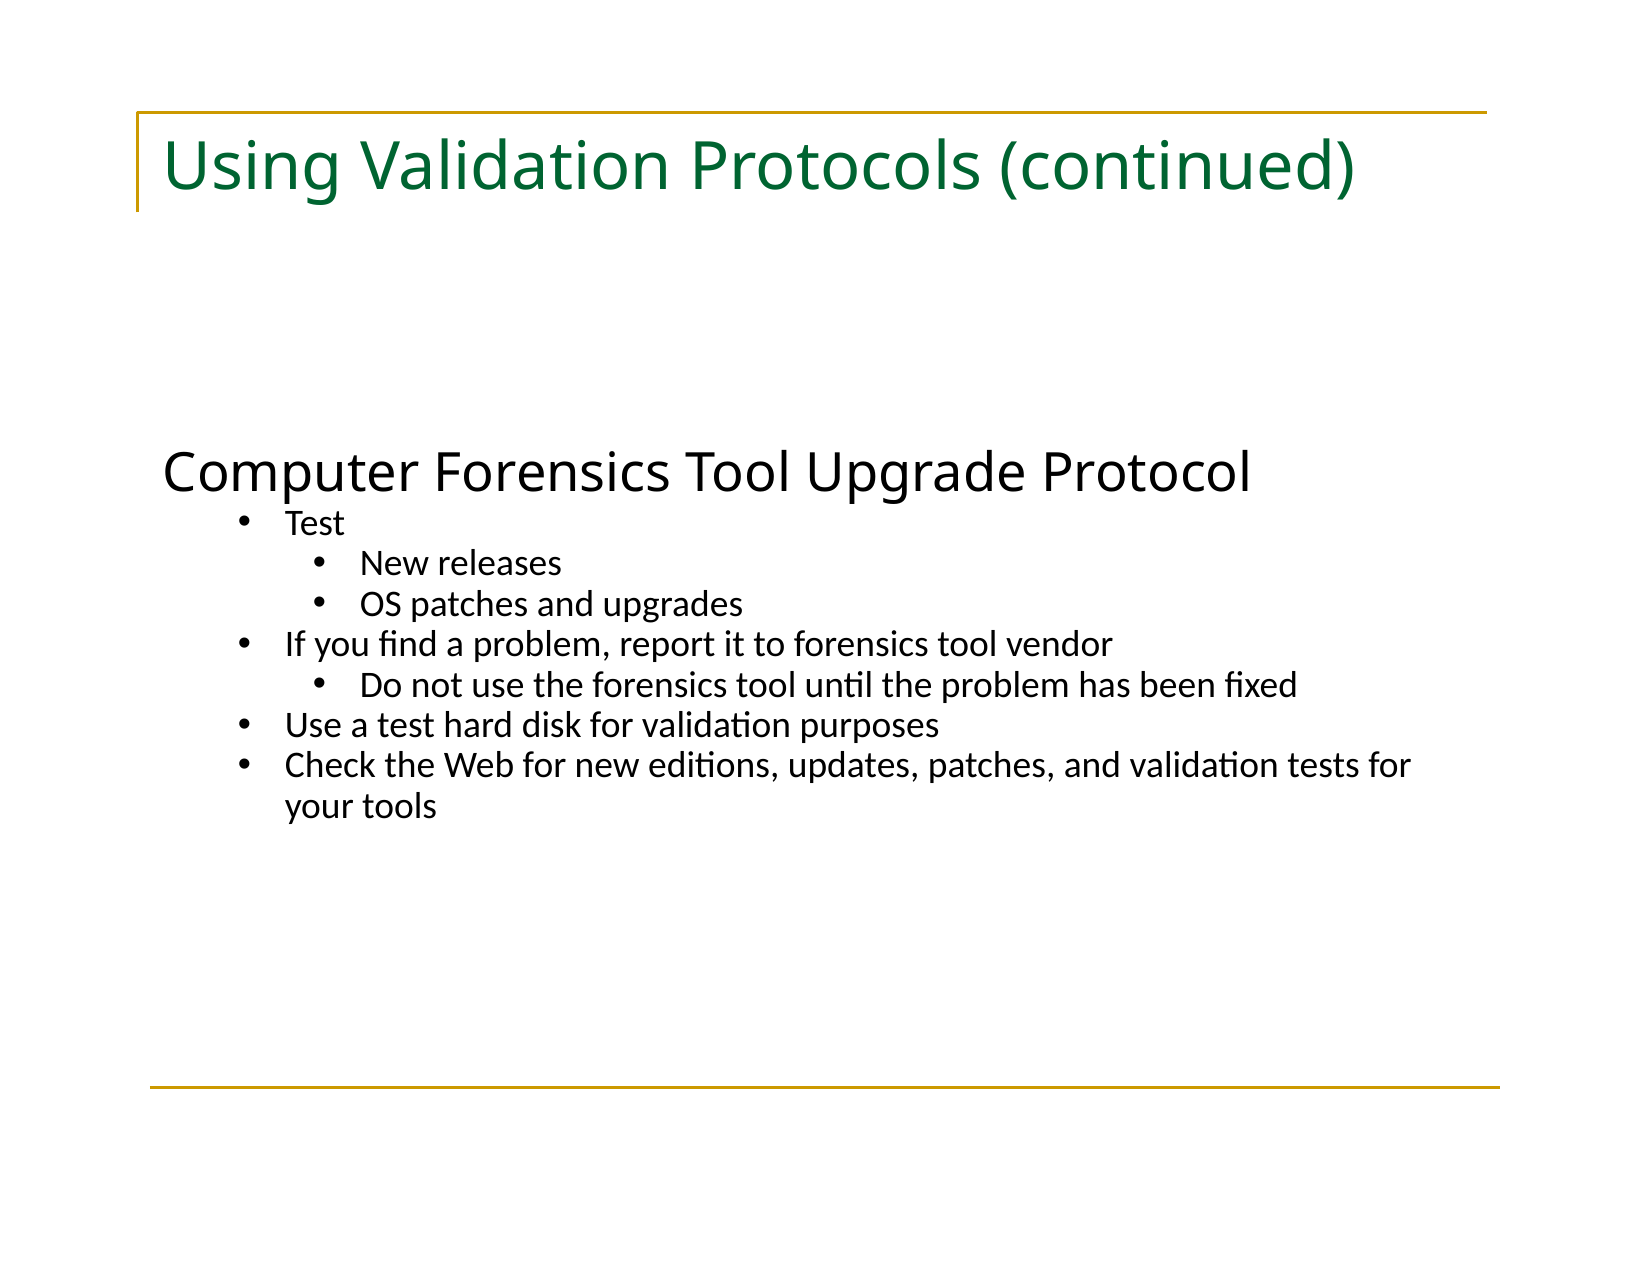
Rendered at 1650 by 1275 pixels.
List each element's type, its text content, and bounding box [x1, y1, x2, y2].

list Computer Forensics Tool Upgrade Protocol Test New releases OS patches and upgrades If you find a problem, report it to forensics tool vendor Do not use the forensics tool until the problem has been fixed Use a test hard disk for validation purposes Check the Web for new editions, updates, patches, and validation tests for your tools [162, 444, 1488, 831]
title Using Validation Protocols (continued) [162, 123, 1475, 205]
